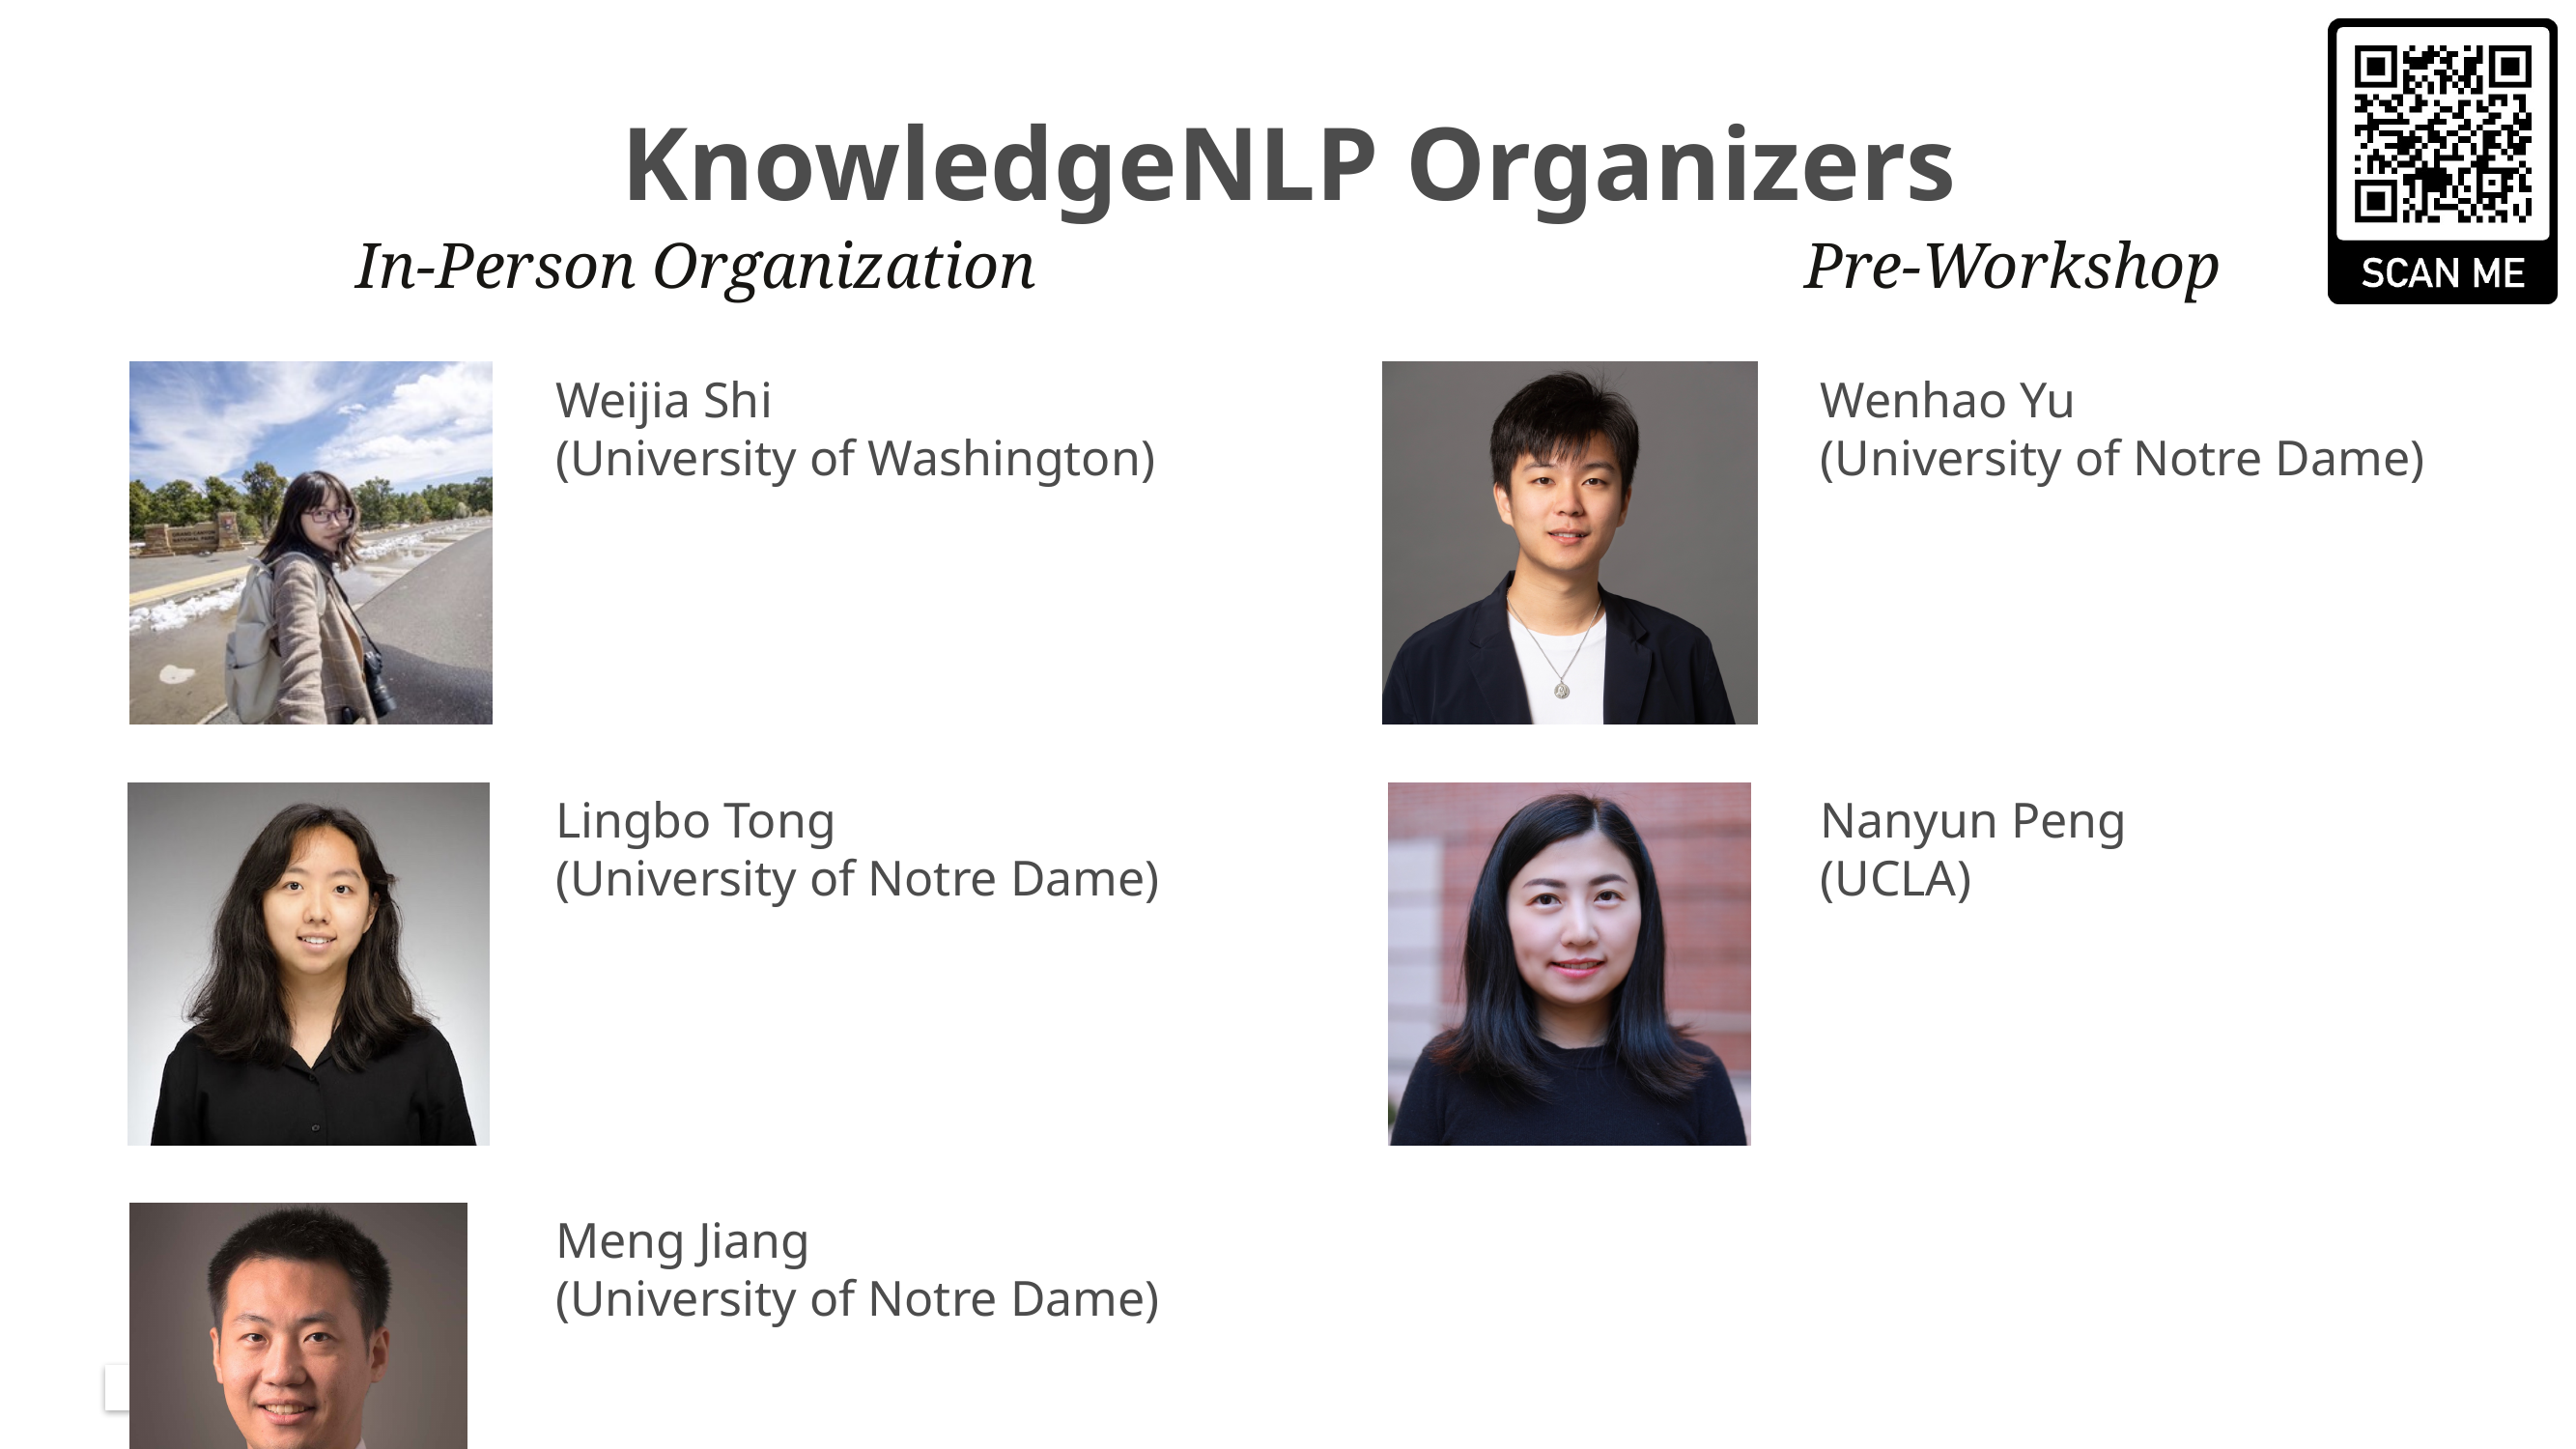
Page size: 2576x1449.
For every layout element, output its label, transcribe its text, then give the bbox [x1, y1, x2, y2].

picture [2327, 18, 2559, 305]
text_box Weijia Shi (University of Washington) [541, 361, 1183, 493]
picture [128, 361, 493, 725]
picture [127, 781, 490, 1146]
text_box Wenhao Yu (University of Notre Dame) [1806, 361, 2449, 493]
text_box Meng Jiang (University of Notre Dame) [541, 1203, 1183, 1333]
list In-Person Organization Pre-Workshop [129, 222, 2322, 304]
picture [1382, 361, 1758, 725]
text_box Nanyun Peng (UCLA) [1806, 782, 2449, 913]
text_box Lingbo Tong (University of Notre Dame) [541, 782, 1183, 913]
picture [1388, 781, 1751, 1146]
picture [128, 1202, 467, 1449]
title KnowledgeNLP Organizers [129, 122, 2322, 220]
